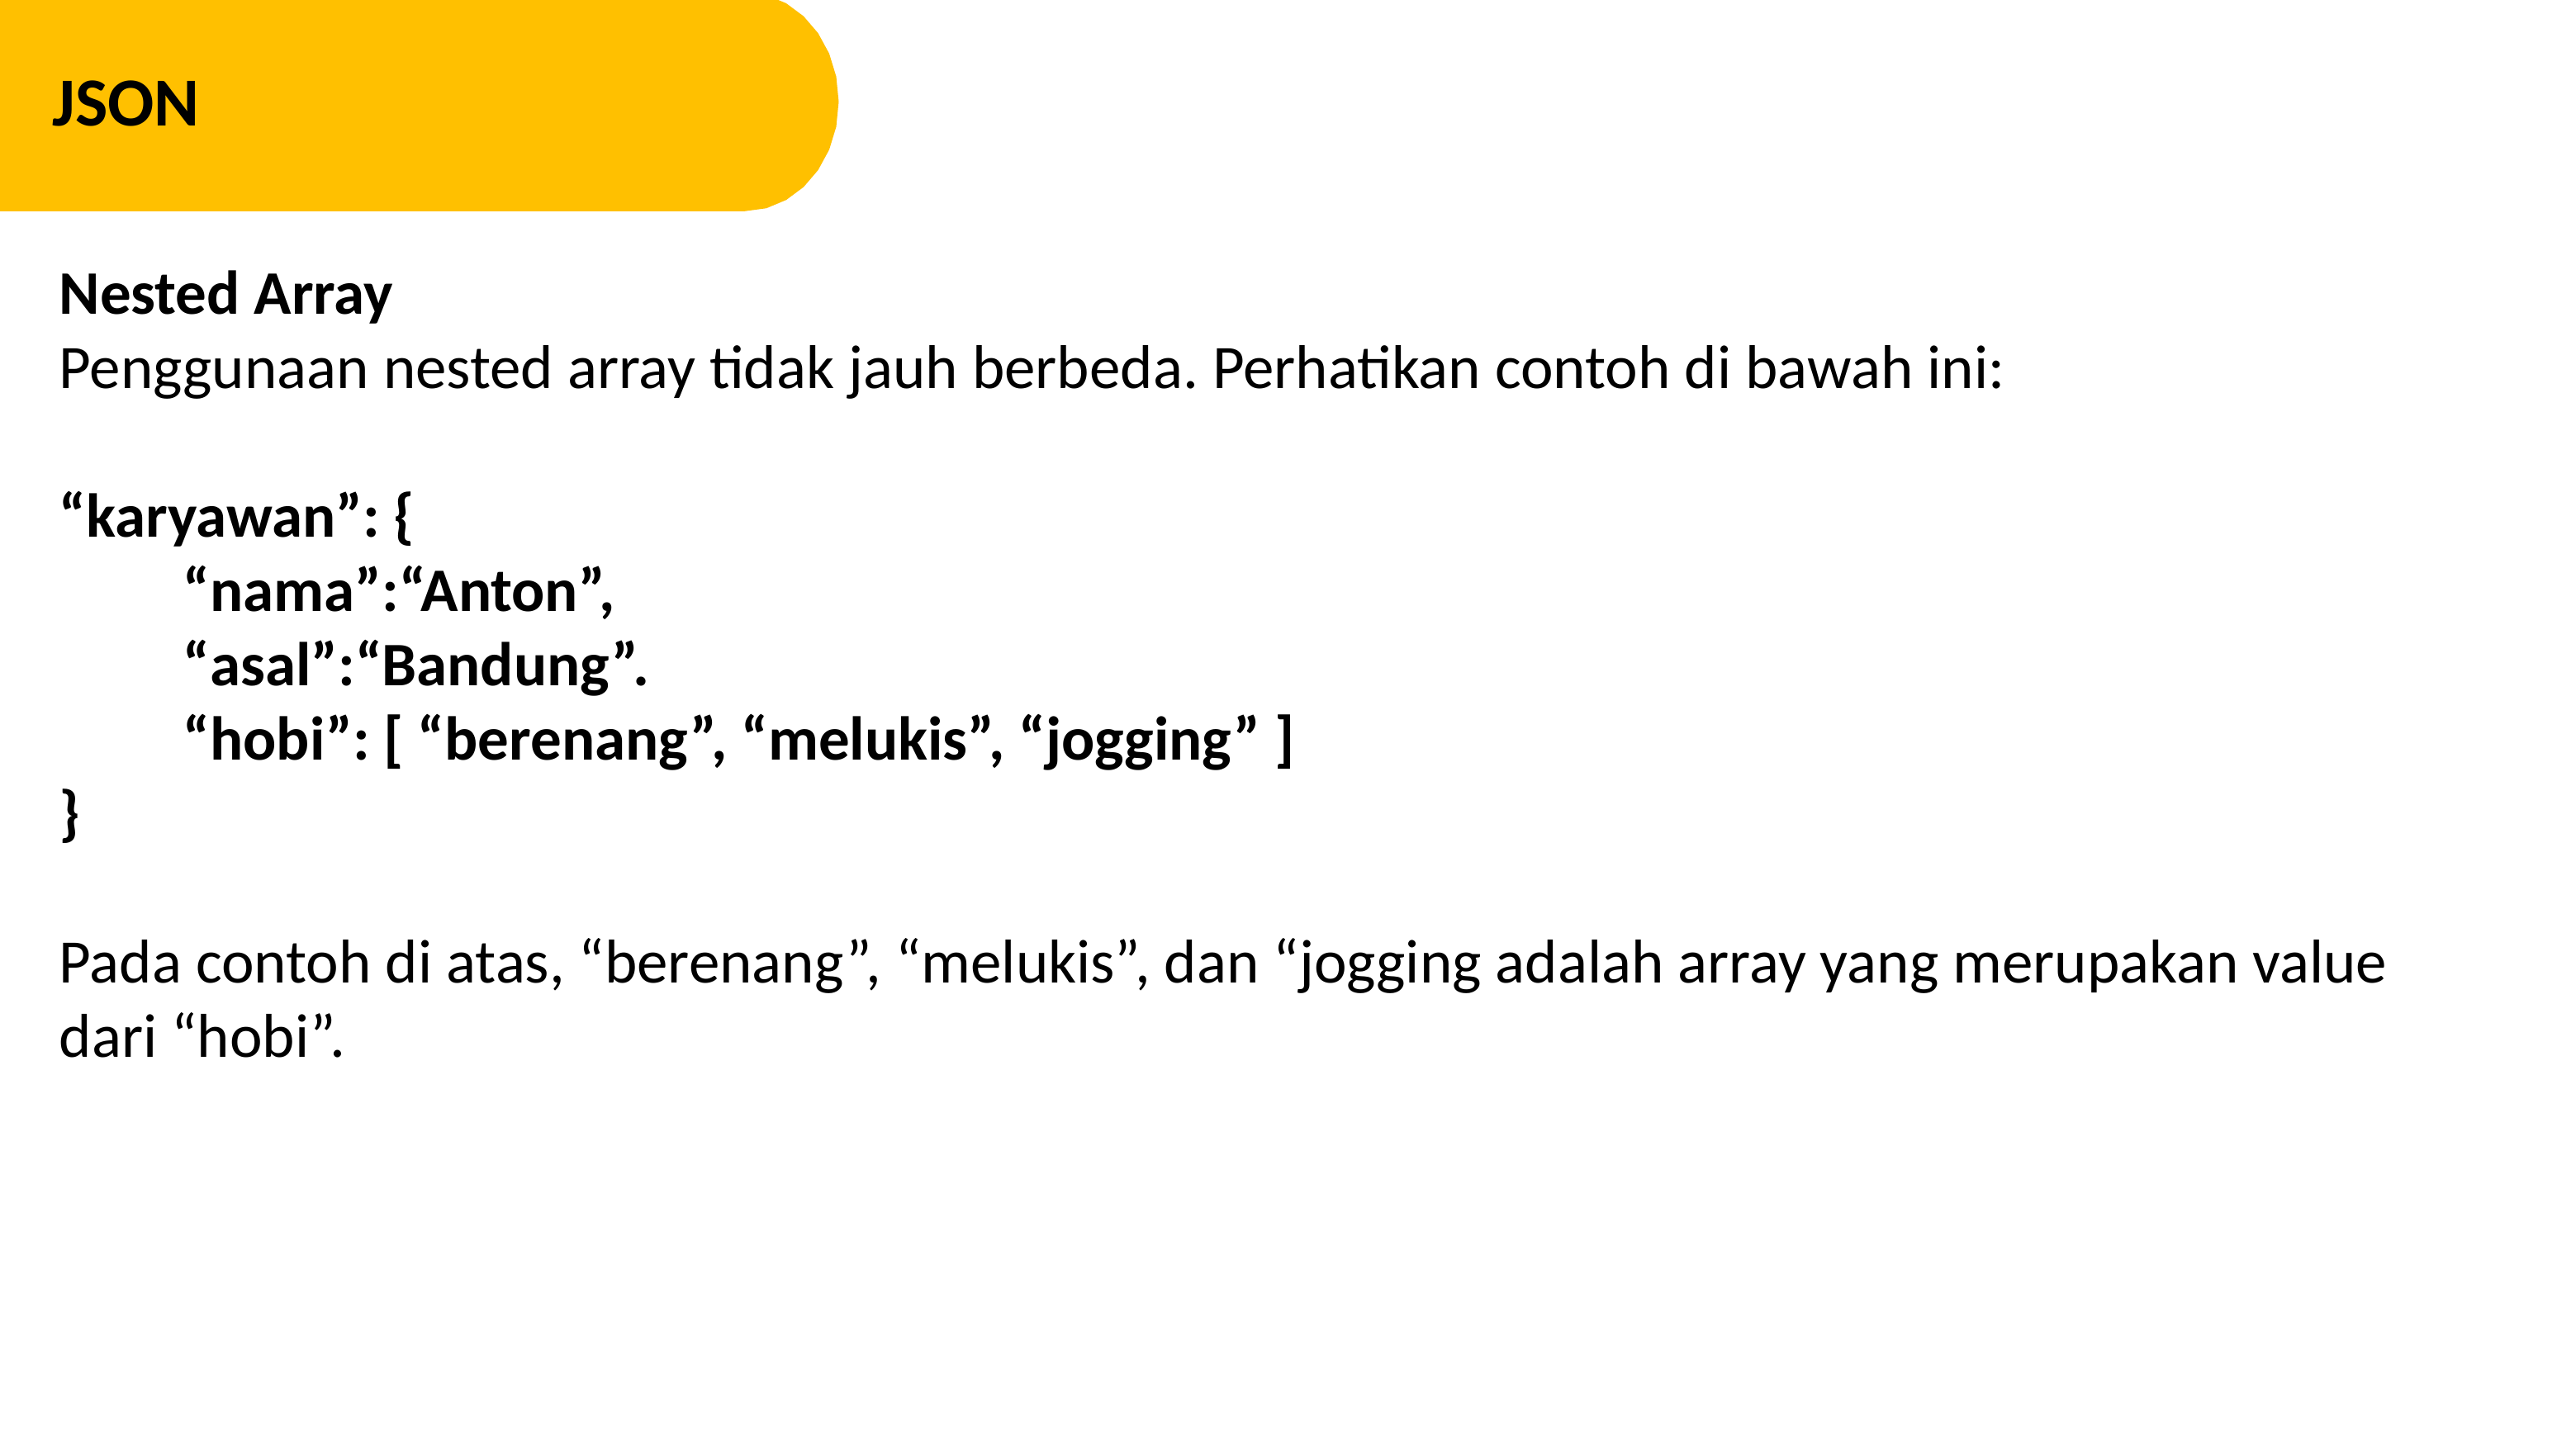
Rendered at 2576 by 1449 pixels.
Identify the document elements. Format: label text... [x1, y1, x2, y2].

text_box Nested Array Penggunaan nested array tidak jauh berbeda. Perhatikan contoh di bawah ini: “karyawan”: { “nama”:“Anton”, “asal”:“Bandung”. “hobi”: [ “berenang”, “melukis”, “jogging” ] } Pada contoh di atas, “berenang”, “melukis”, dan “jogging adalah array yang merupakan value dari “hobi”. [46, 246, 2465, 1076]
text_box JSON [50, 54, 722, 140]
text_box [0, 0, 839, 211]
